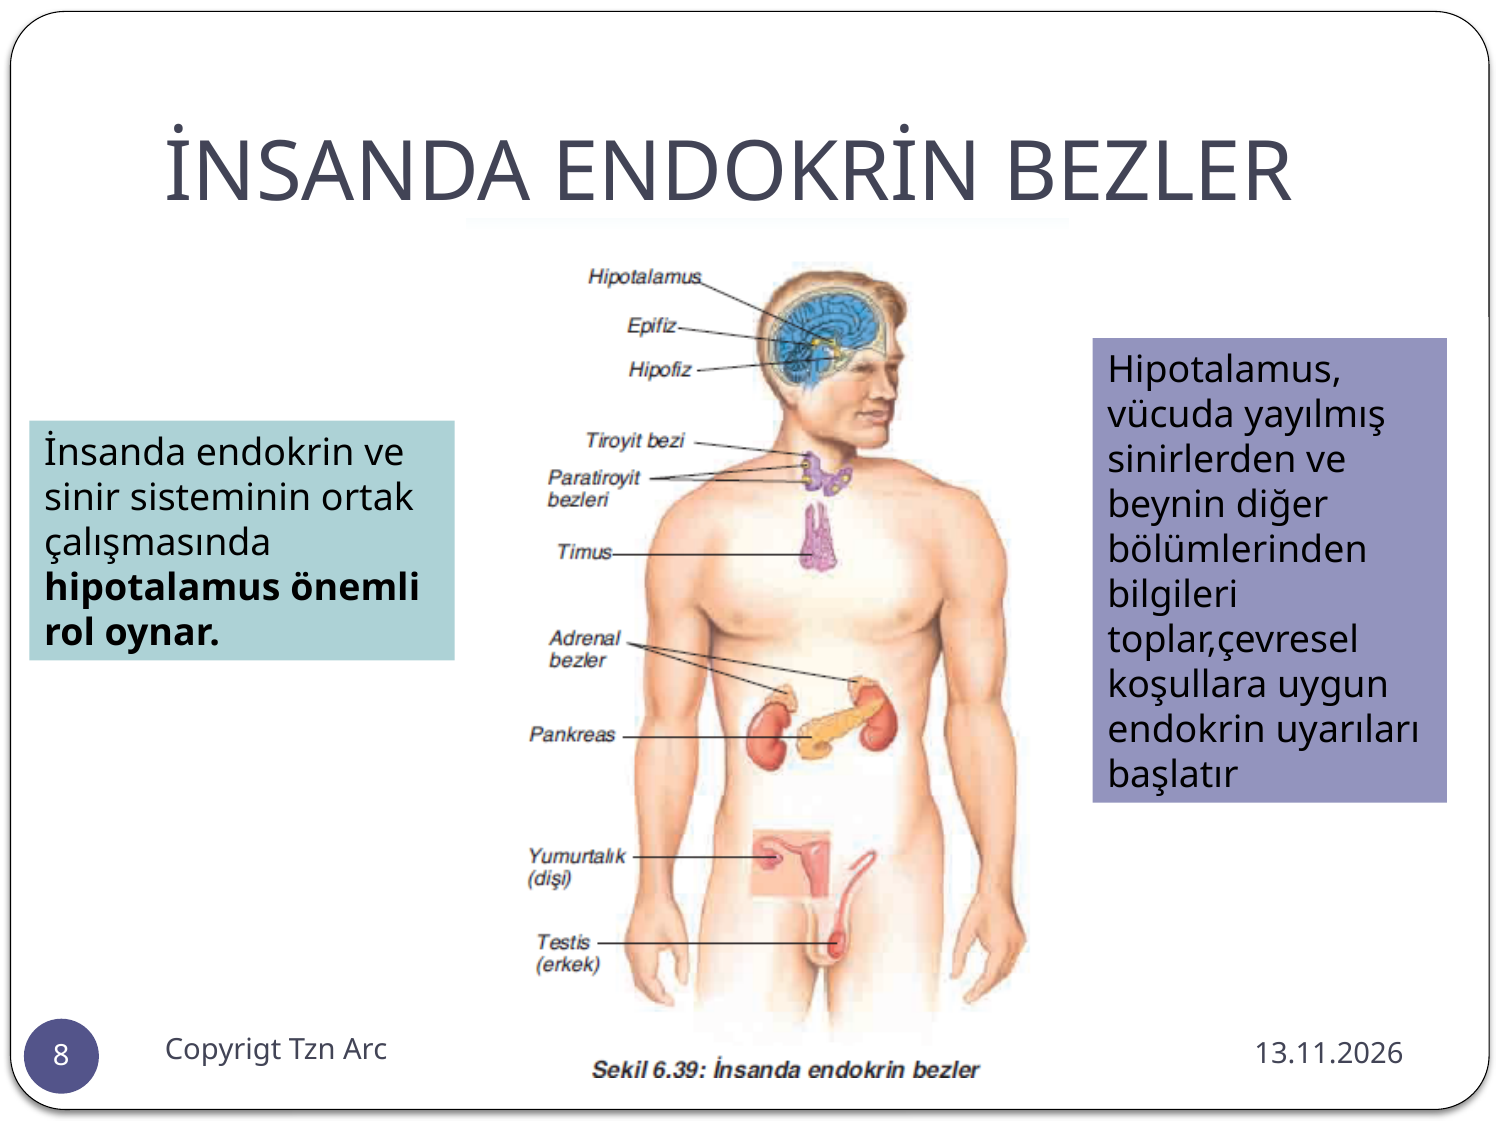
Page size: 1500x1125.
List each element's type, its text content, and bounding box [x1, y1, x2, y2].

text_box Hipotalamus, vücuda yayılmış sinirlerden ve beynin diğer bölümlerinden bilgileri toplar,çevresel koşullara uygun endokrin uyarıları başlatır [1092, 338, 1447, 803]
title İNSANDA ENDOKRİN BEZLER [150, 45, 1425, 233]
text_box İnsanda endokrin ve sinir sisteminin ortak çalışmasında hipotalamus önemli rol oynar. [29, 420, 455, 661]
footer Copyrigt Tzn Arc [150, 1012, 800, 1088]
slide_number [1012, 1015, 1419, 1094]
slide_number 8 [23, 1018, 99, 1094]
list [466, 218, 1070, 1078]
